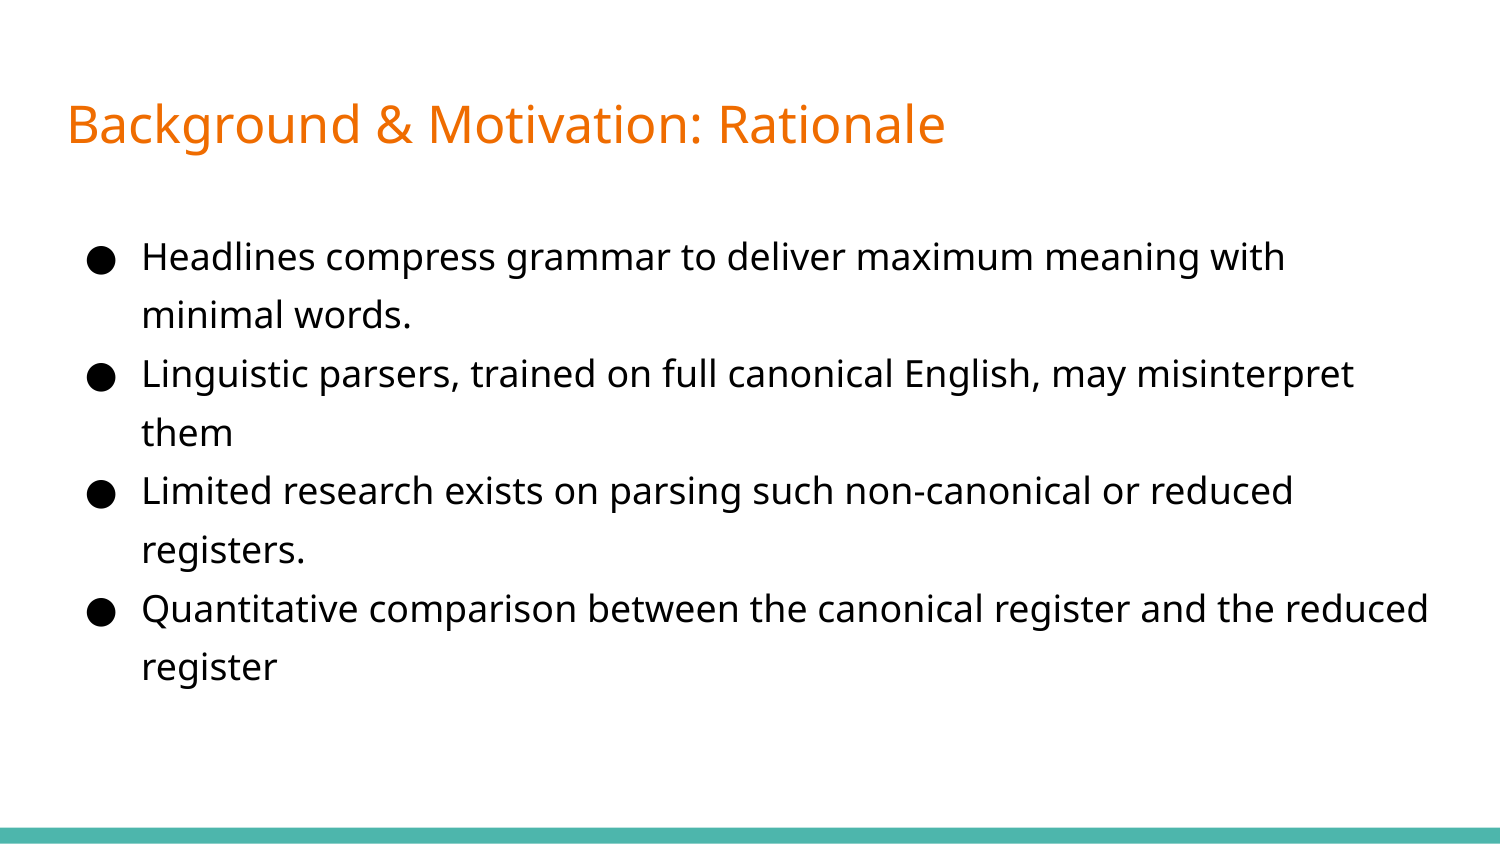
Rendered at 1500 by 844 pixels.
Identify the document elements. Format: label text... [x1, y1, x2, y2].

list Headlines compress grammar to deliver maximum meaning with minimal words. Linguistic parsers, trained on full canonical English, may misinterpret them Limited research exists on parsing such non-canonical or reduced registers. Quantitative comparison between the canonical register and the reduced register [51, 207, 1449, 750]
title Background & Motivation: Rationale [51, 72, 1449, 189]
